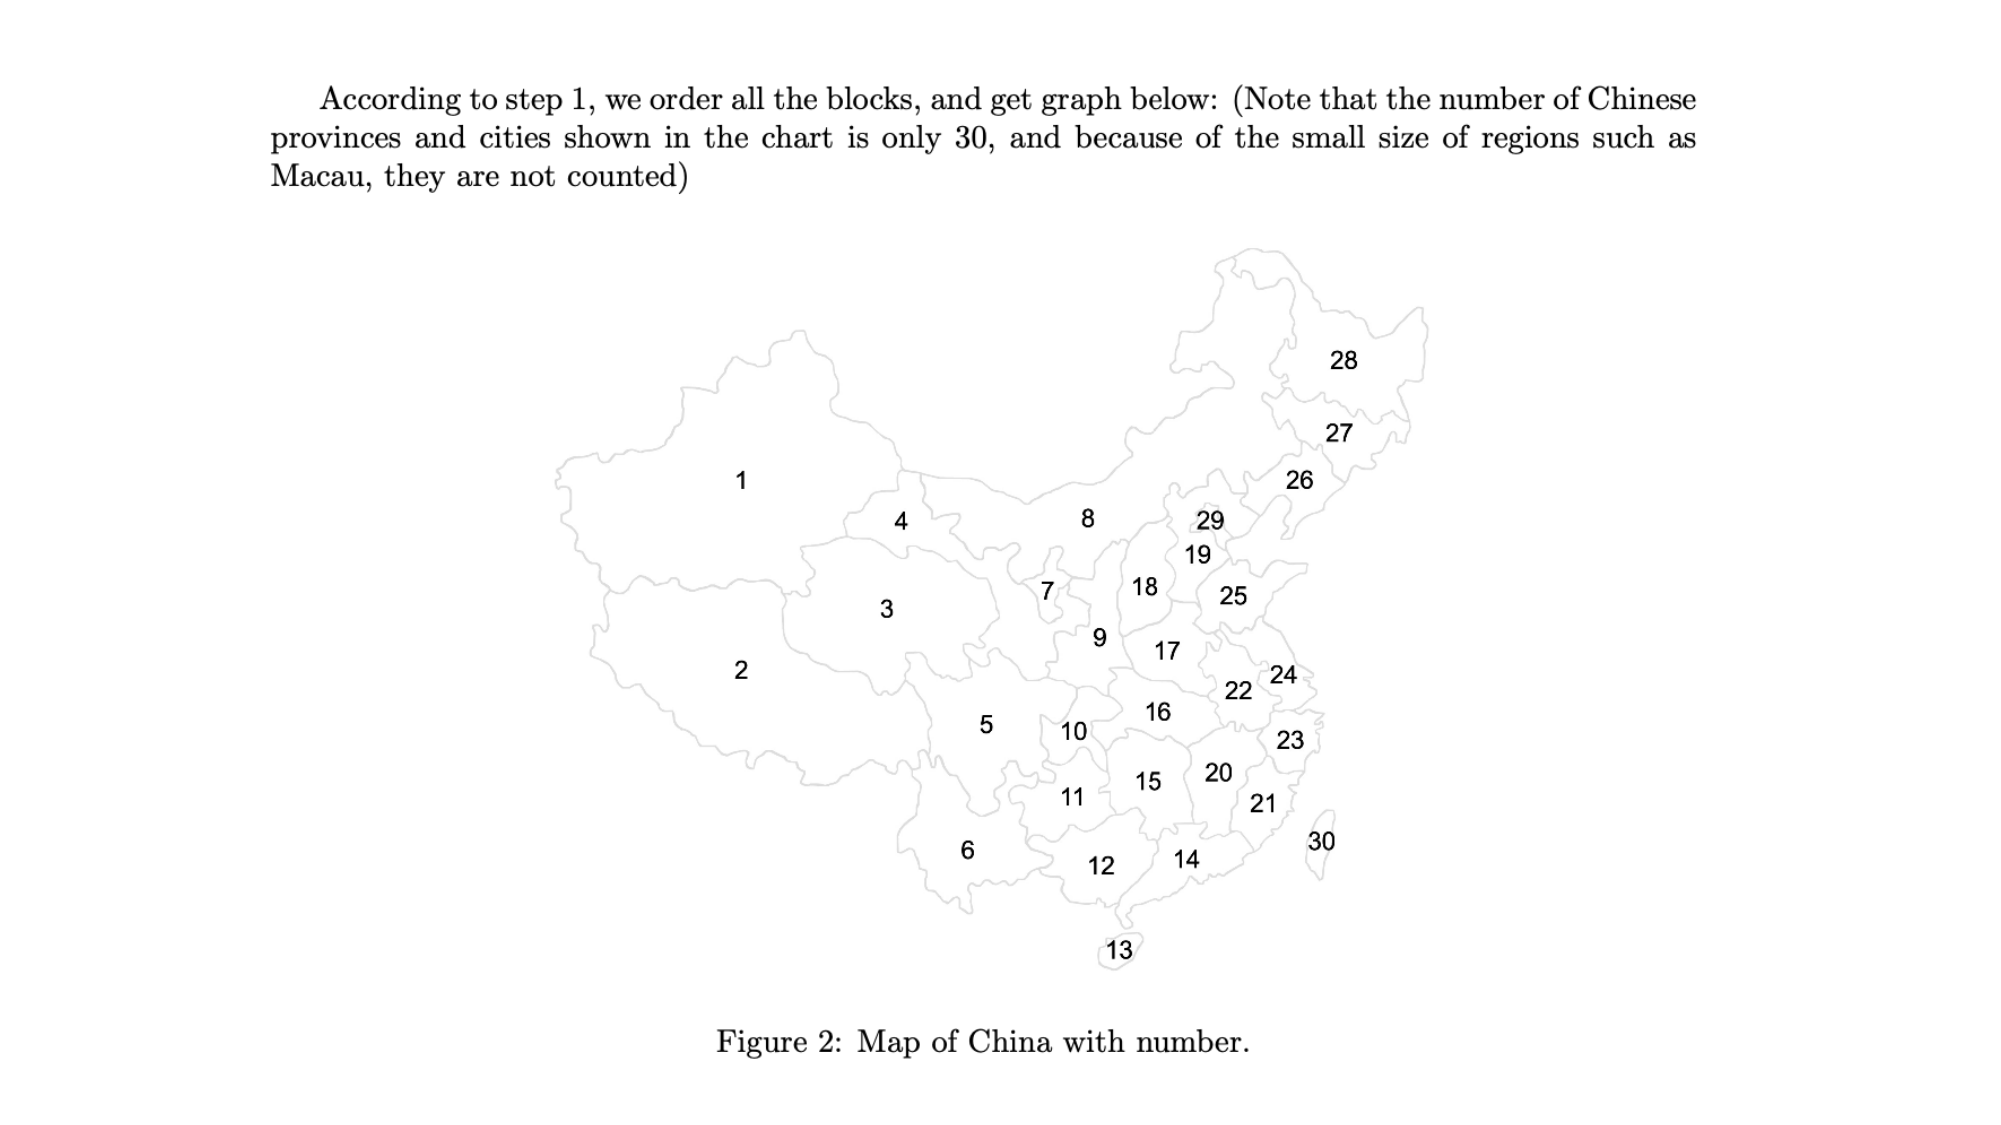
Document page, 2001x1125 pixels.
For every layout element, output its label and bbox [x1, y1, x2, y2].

picture [210, 47, 1790, 1078]
